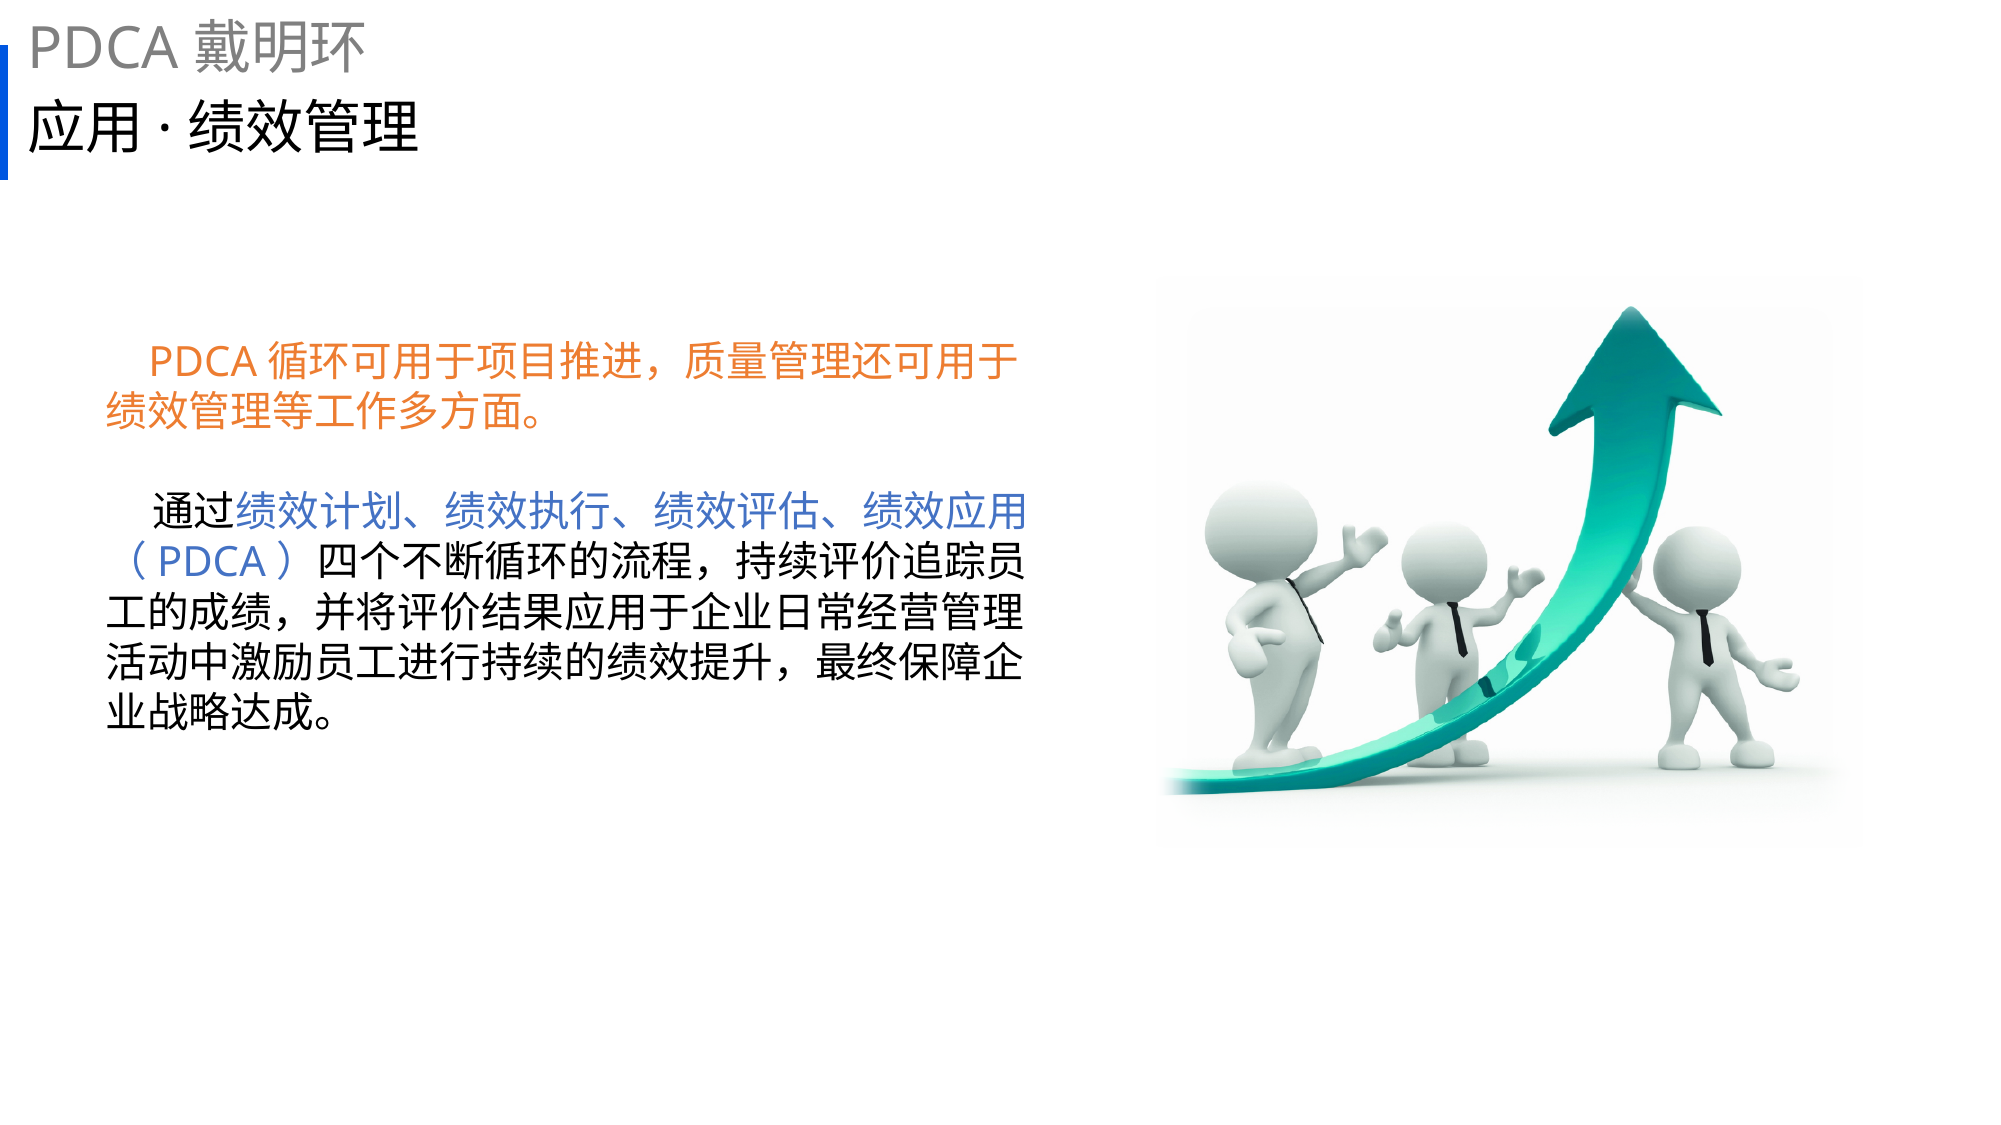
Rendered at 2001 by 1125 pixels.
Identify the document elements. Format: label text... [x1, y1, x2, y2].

picture [1156, 276, 1863, 848]
title 应用·绩效管理 [12, 99, 1738, 179]
text_box PDCA戴明环 [12, 0, 1738, 99]
text_box PDCA循环可用于项目推进，质量管理还可用于绩效管理等工作多方面。 通过绩效计划、绩效执行、绩效评估、绩效应用（PDCA）四个不断循环的流程，持续评价追踪员工的成绩，并将评价结果应用于企业日常经营管理活动中激励员工进行持续的绩效提升，最终保障企业战略达成。 [90, 327, 1070, 793]
